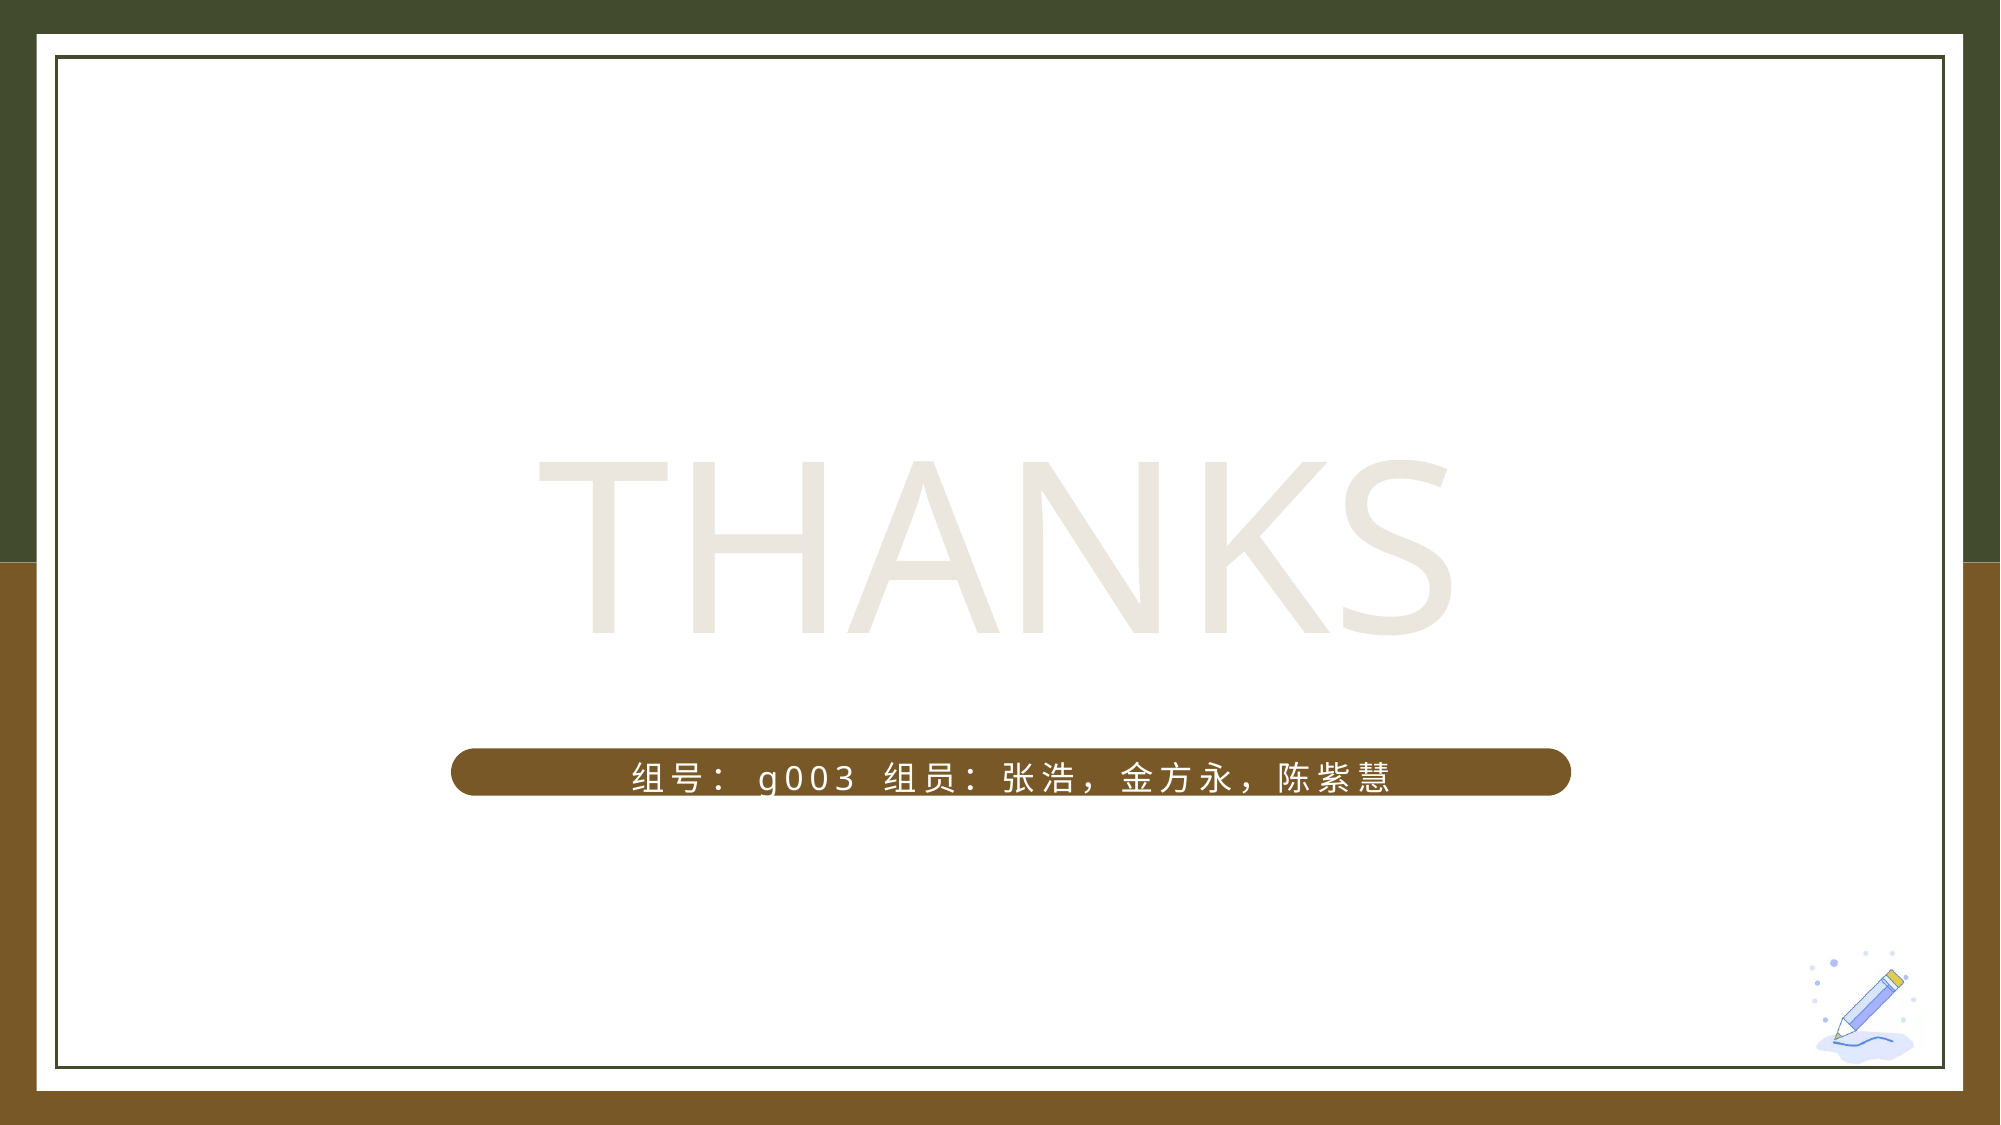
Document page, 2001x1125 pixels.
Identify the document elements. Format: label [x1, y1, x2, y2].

text_box [0, 0, 2000, 1125]
picture [1801, 946, 1926, 1066]
